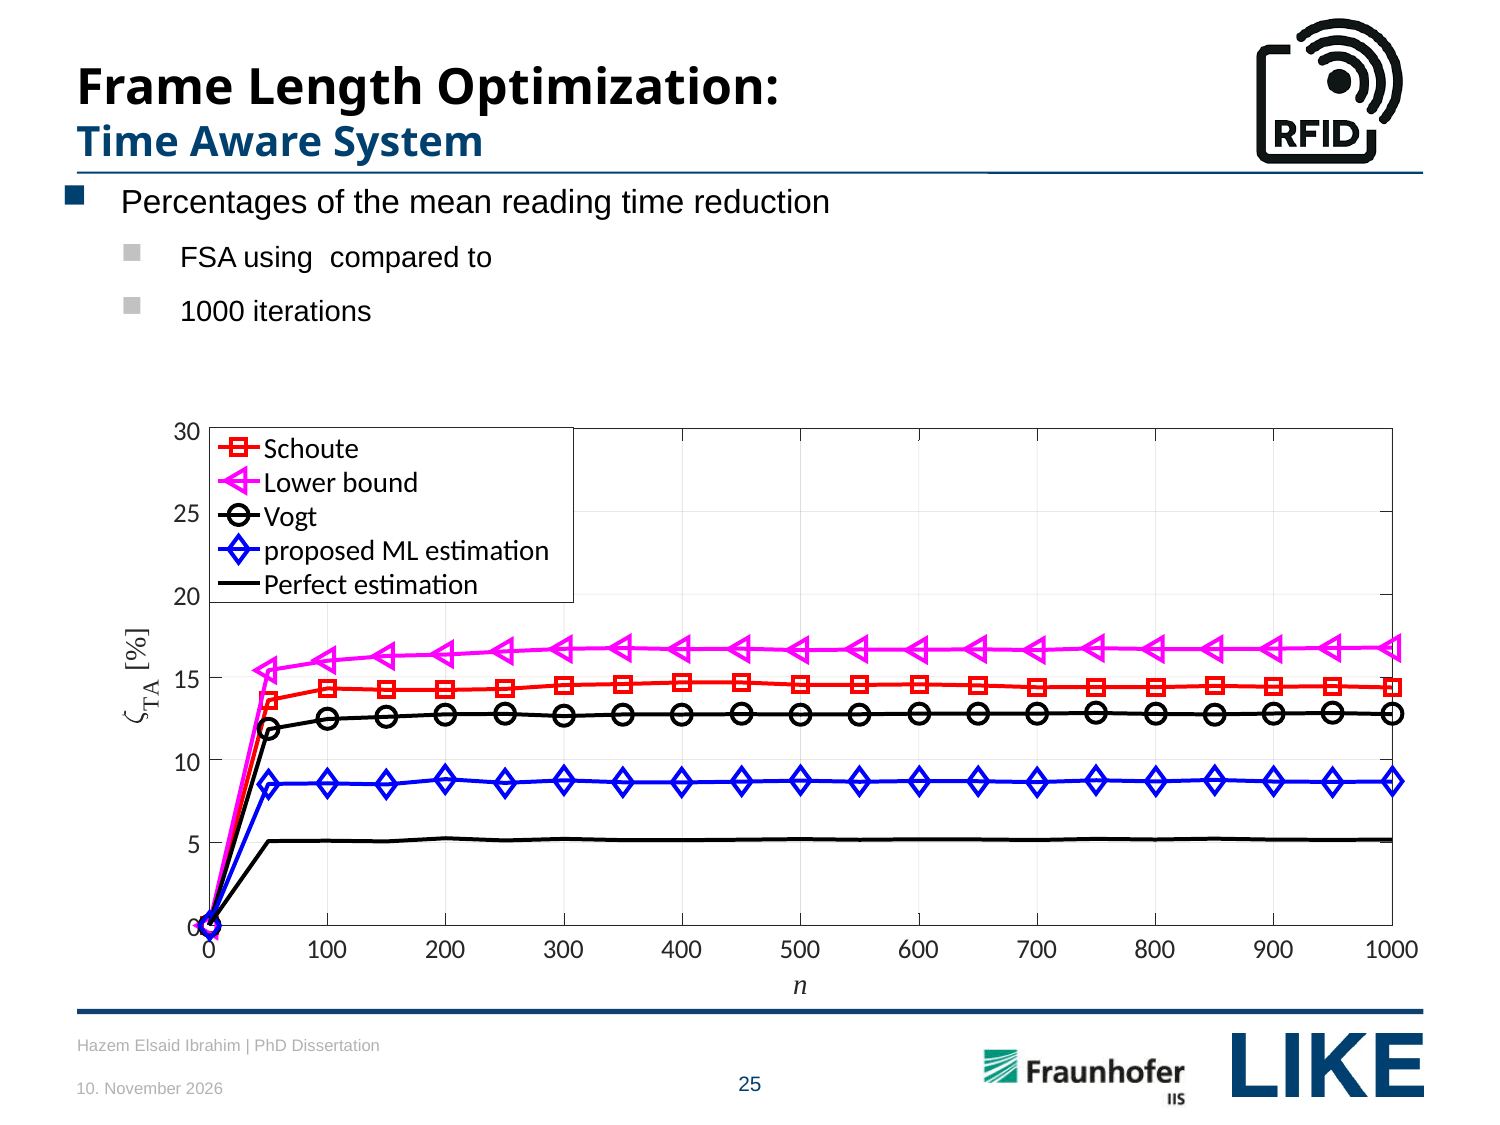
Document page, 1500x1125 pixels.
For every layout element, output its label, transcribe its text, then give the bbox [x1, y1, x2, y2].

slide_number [76, 1077, 427, 1099]
picture [974, 1022, 1193, 1116]
picture [1232, 1033, 1424, 1097]
footer Hazem Elsaid Ibrahim | PhD Dissertation [77, 1035, 552, 1056]
picture [100, 408, 1424, 996]
picture [1234, 16, 1424, 166]
title Frame Length Optimization: Time Aware System [76, 54, 1229, 166]
